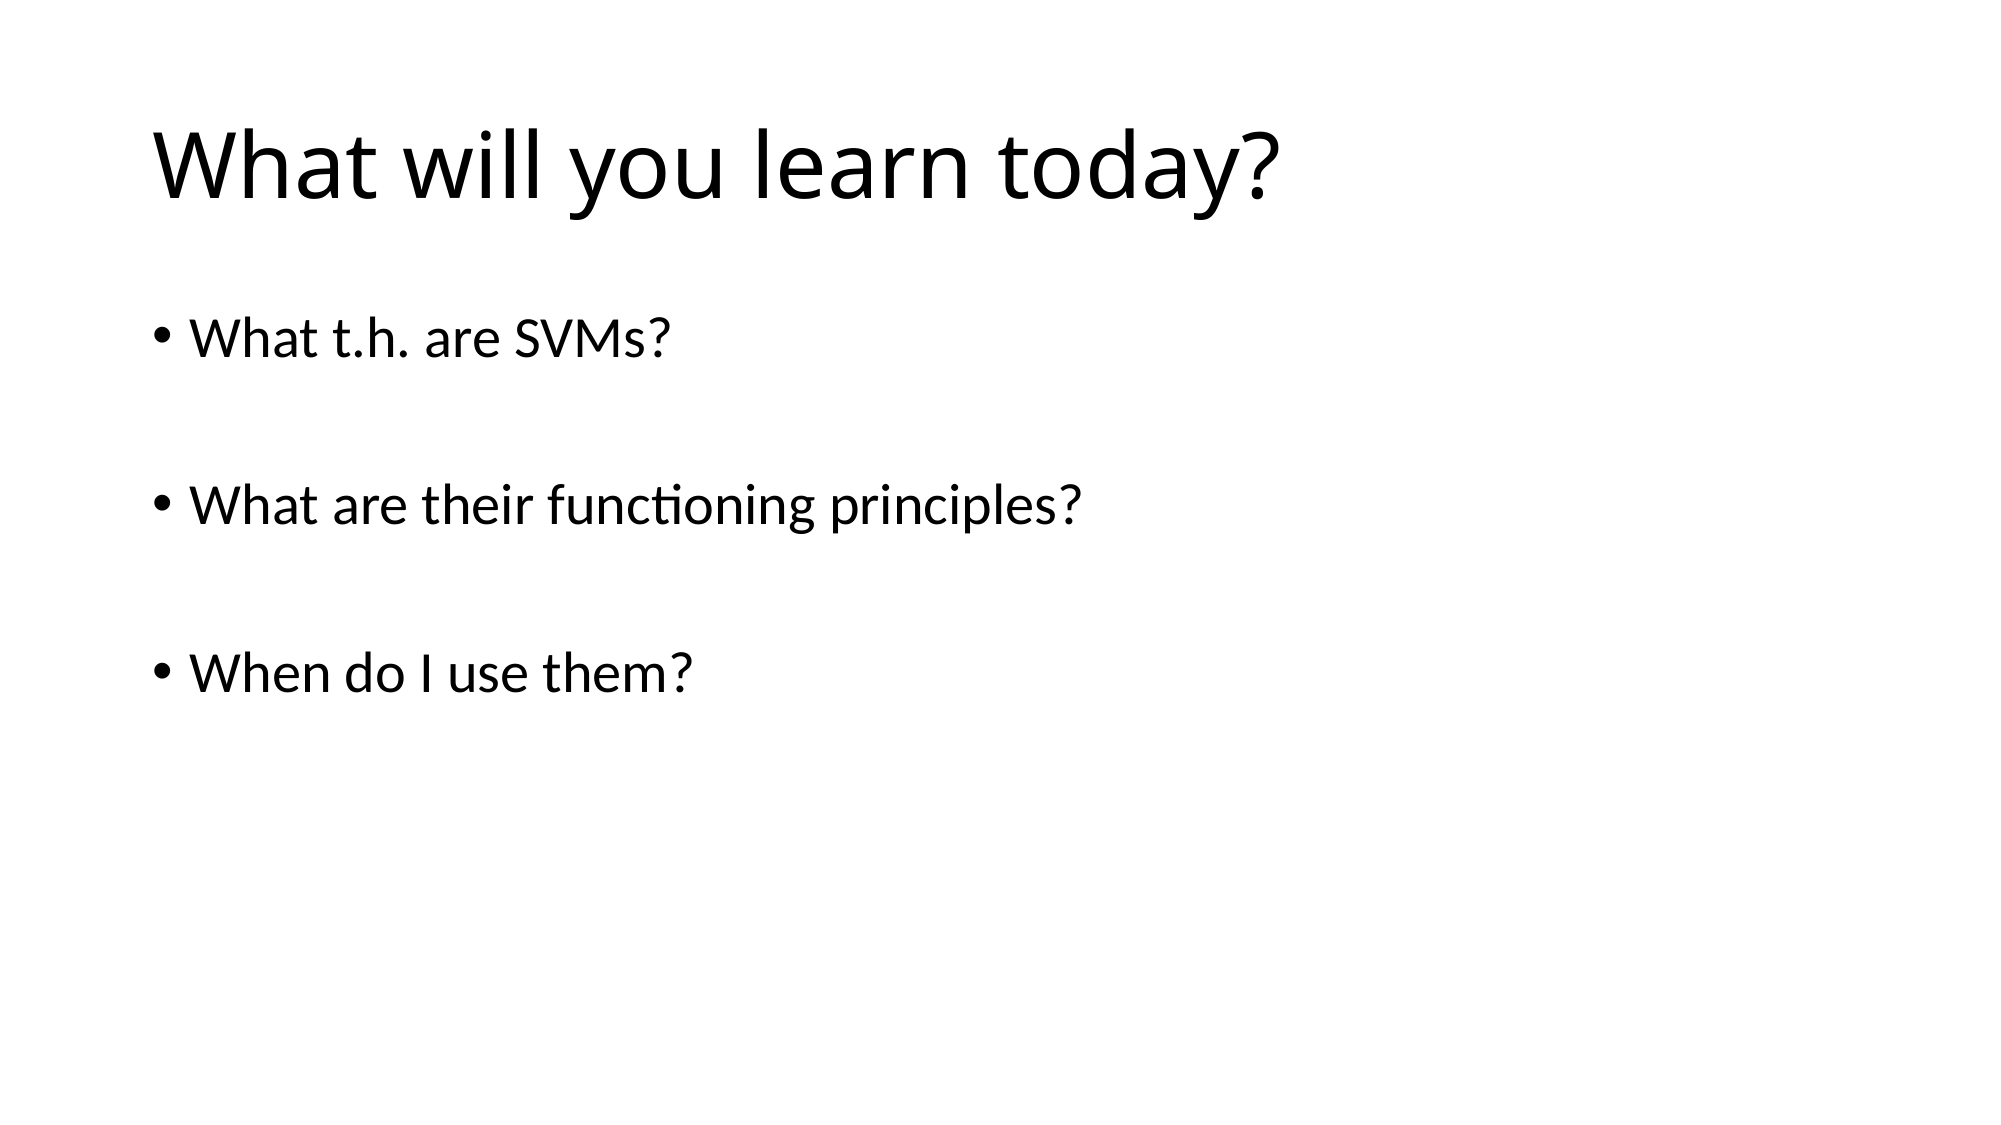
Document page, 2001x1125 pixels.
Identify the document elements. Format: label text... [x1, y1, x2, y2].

title What will you learn today? [137, 59, 1863, 278]
list What t.h. are SVMs? What are their functioning principles? When do I use them? [137, 299, 1863, 1014]
